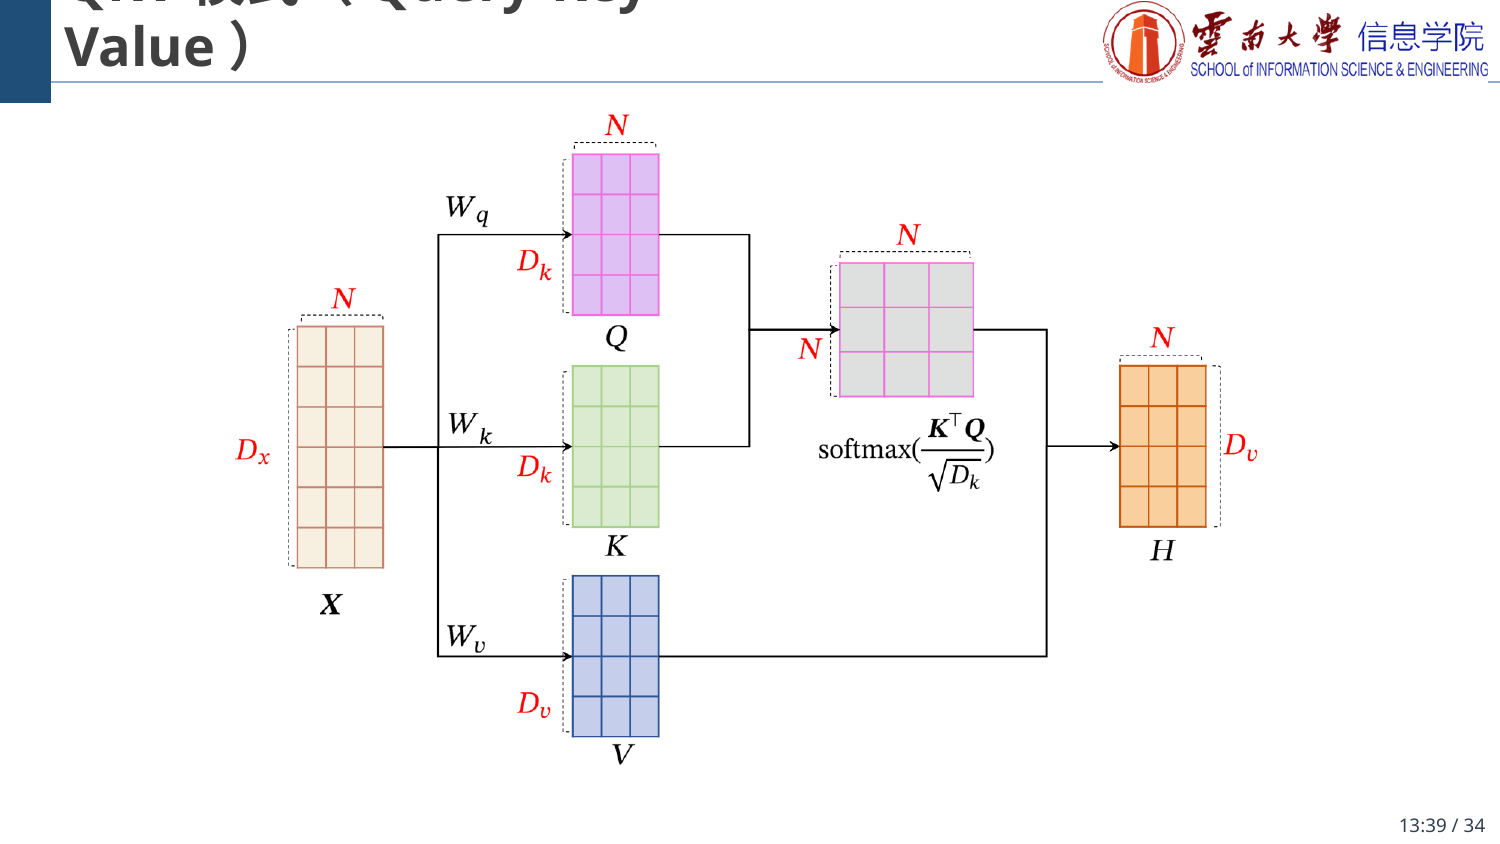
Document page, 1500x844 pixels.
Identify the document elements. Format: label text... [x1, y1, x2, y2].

title QKV模式（Query-Key-Value） [49, 10, 886, 85]
picture [1103, 1, 1488, 83]
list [222, 102, 1275, 779]
